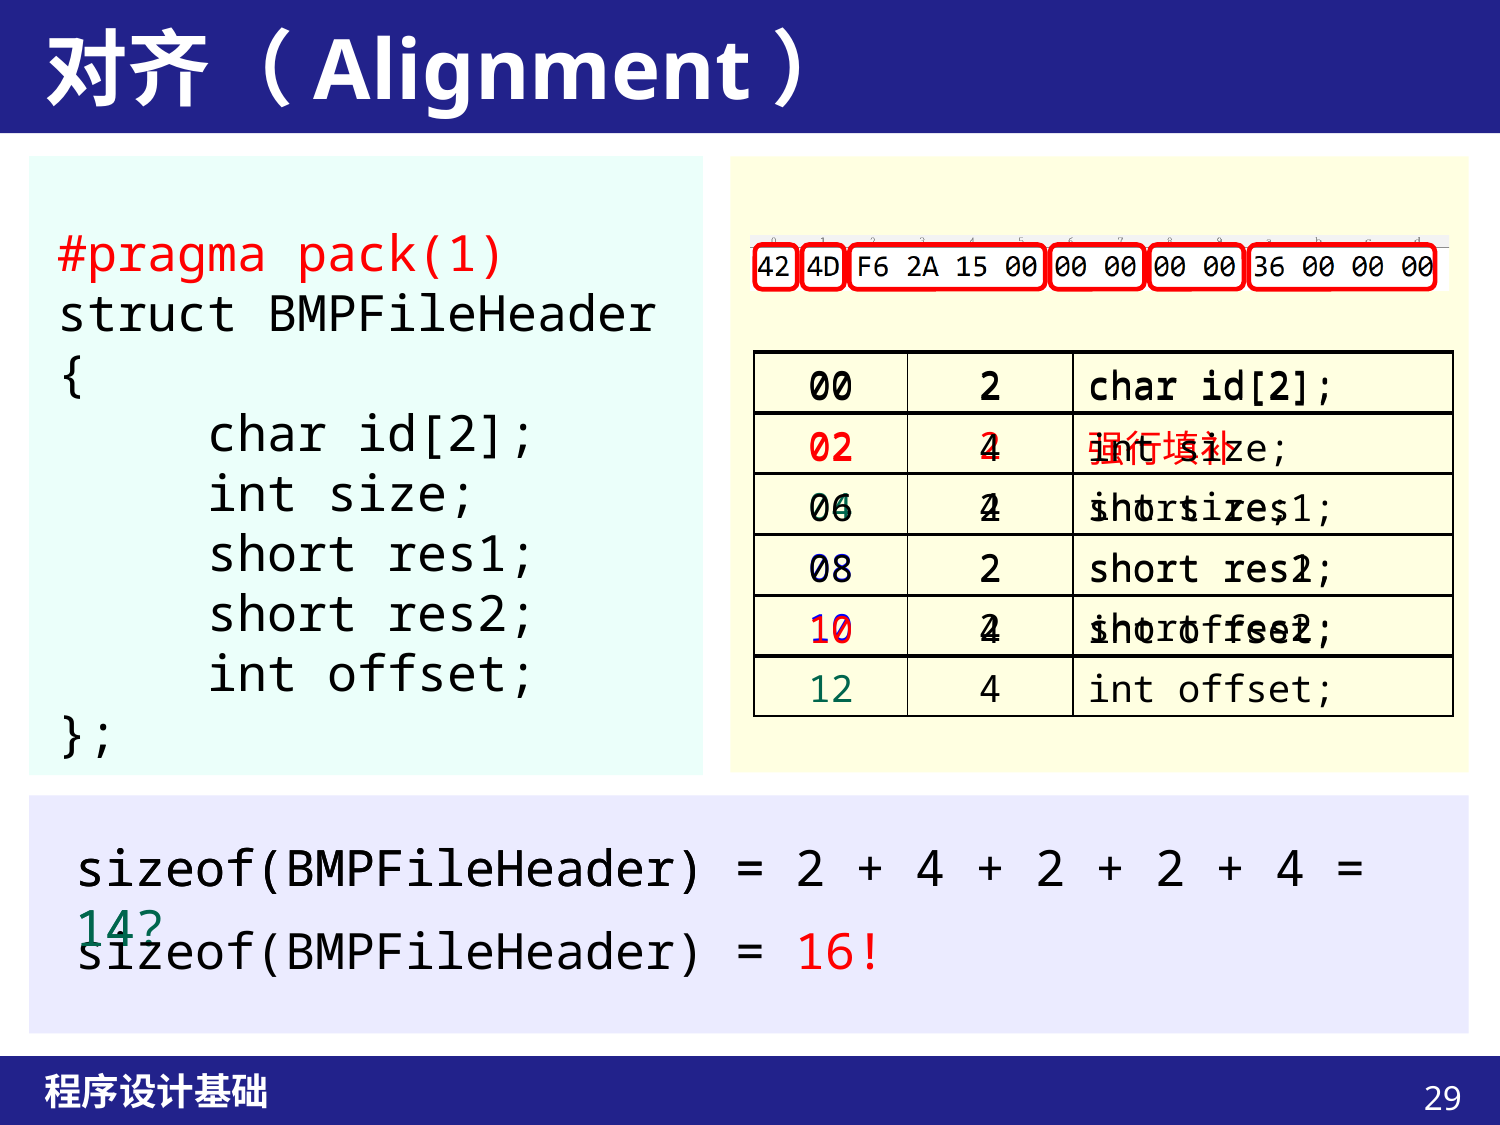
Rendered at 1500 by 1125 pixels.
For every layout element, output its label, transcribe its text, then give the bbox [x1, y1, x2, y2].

text_box [728, 154, 1471, 774]
table_cell short res1; [1074, 475, 1452, 534]
picture [749, 218, 1450, 291]
table_cell 4 [908, 415, 1072, 474]
table_cell 2 [908, 475, 1072, 534]
table_header char id[2]; [1074, 354, 1452, 413]
table_cell 4 [908, 597, 1072, 656]
text_box sizeof(BMPFileHeader) = 2 + 4 + 2 + 2 + 4 = 14? [845, 829, 1436, 911]
table_cell 10 [755, 597, 907, 656]
title 对齐（Alignment） [29, 0, 1469, 134]
table_header 00 [755, 354, 907, 413]
text_box [27, 793, 1471, 1035]
table_cell 06 [755, 475, 907, 534]
text_box #pragma pack(1) struct BMPFileHeader { char id[2]; int size; short res1; short res2; int offset; }; [42, 214, 689, 770]
table_cell int offset; [1074, 597, 1452, 656]
table_header 2 [908, 354, 1072, 413]
table_cell 02 [755, 415, 907, 474]
table_cell int offset; [1074, 658, 1452, 715]
table_cell short res2; [1074, 536, 1452, 595]
text_box [27, 154, 705, 777]
text_box sizeof(BMPFileHeader) = 16! [60, 911, 1436, 987]
table_cell 12 [755, 658, 907, 715]
table_cell int size; [1074, 415, 1452, 474]
table_cell 4 [908, 658, 1072, 715]
table_cell 2 [908, 536, 1072, 595]
table_cell 08 [755, 536, 907, 595]
text_box sizeof(BMPFileHeader) = 14 [60, 829, 845, 964]
